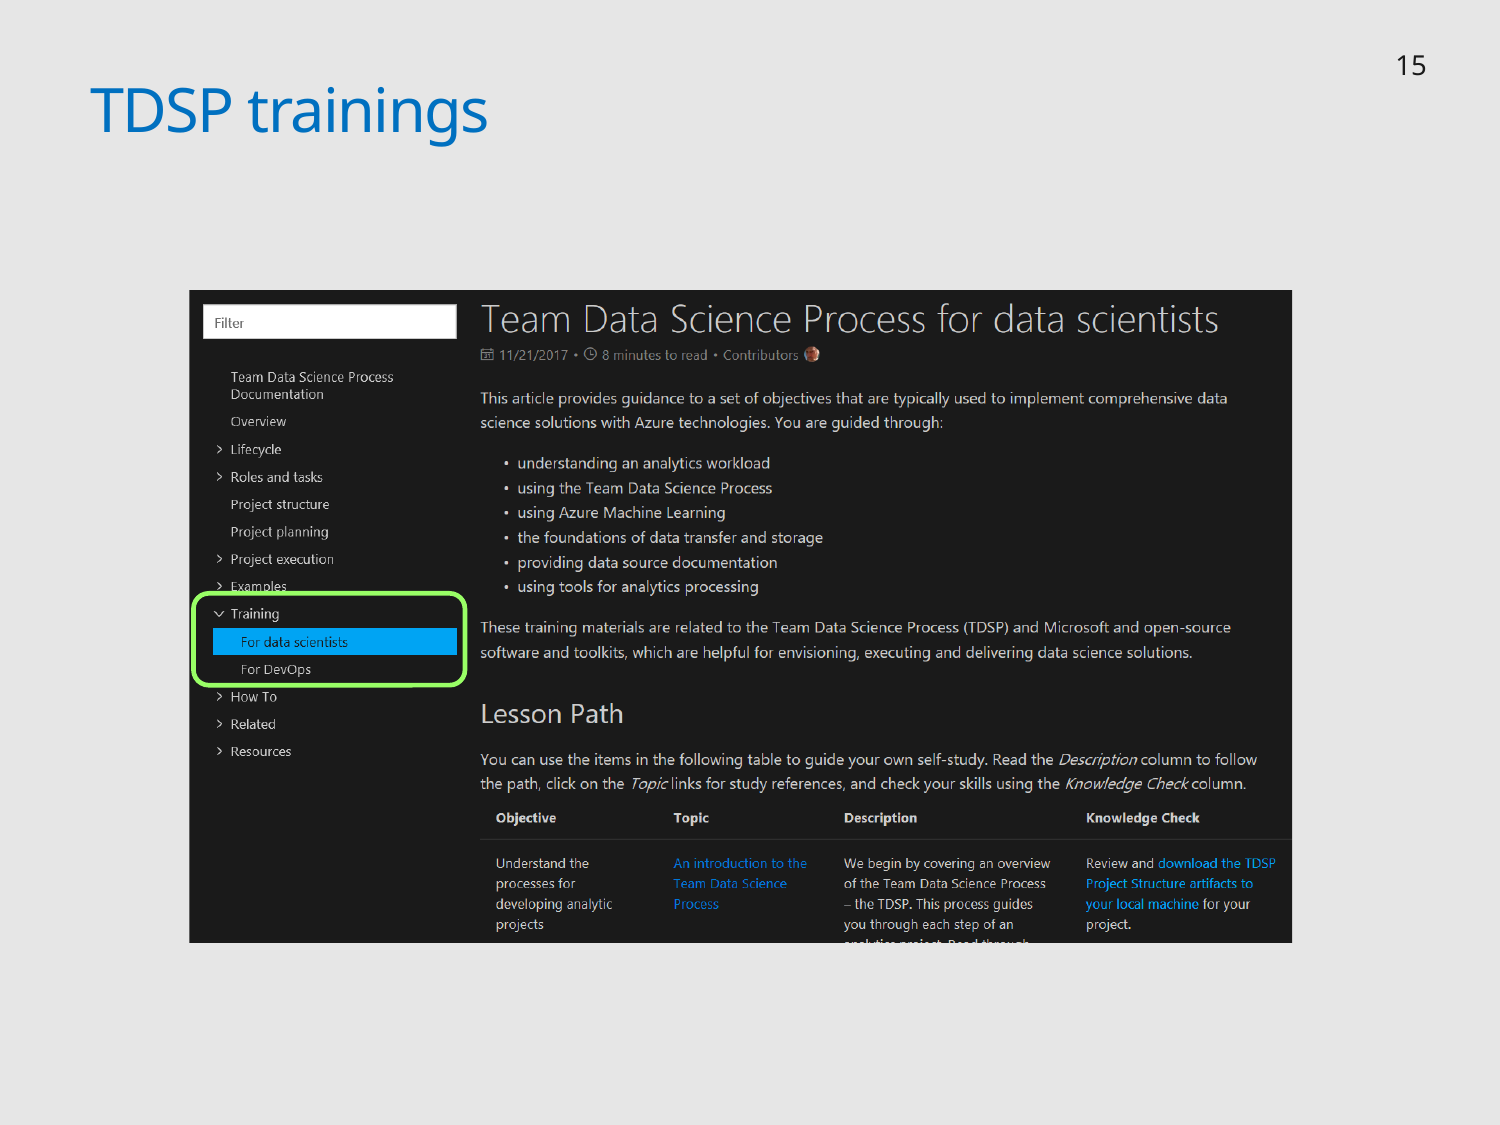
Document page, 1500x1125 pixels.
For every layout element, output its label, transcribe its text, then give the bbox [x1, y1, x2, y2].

text_box 15 [1373, 31, 1500, 100]
title TDSP trainings [65, 64, 1500, 176]
picture [189, 289, 1293, 944]
